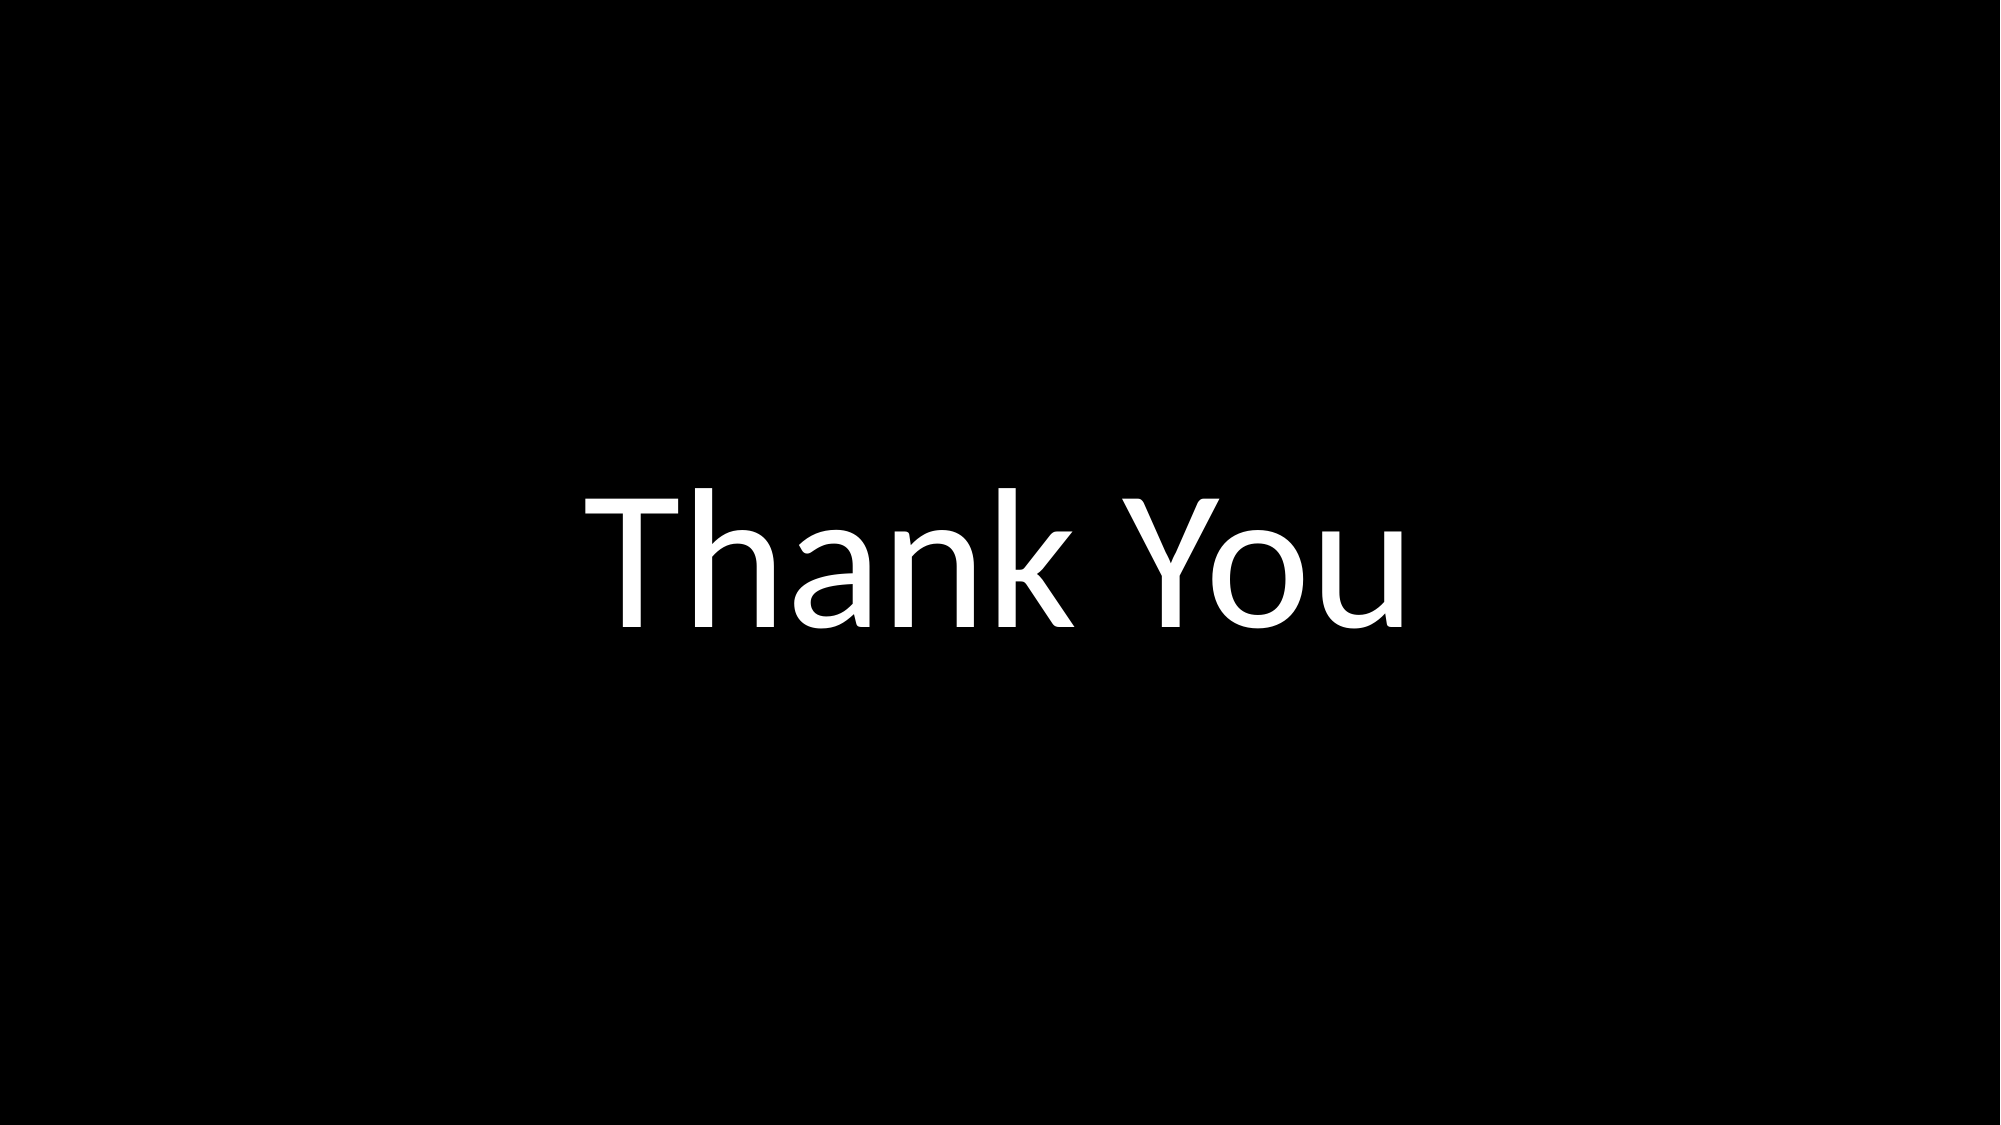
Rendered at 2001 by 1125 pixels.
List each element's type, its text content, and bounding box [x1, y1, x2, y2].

title Thank You [137, 304, 1863, 821]
